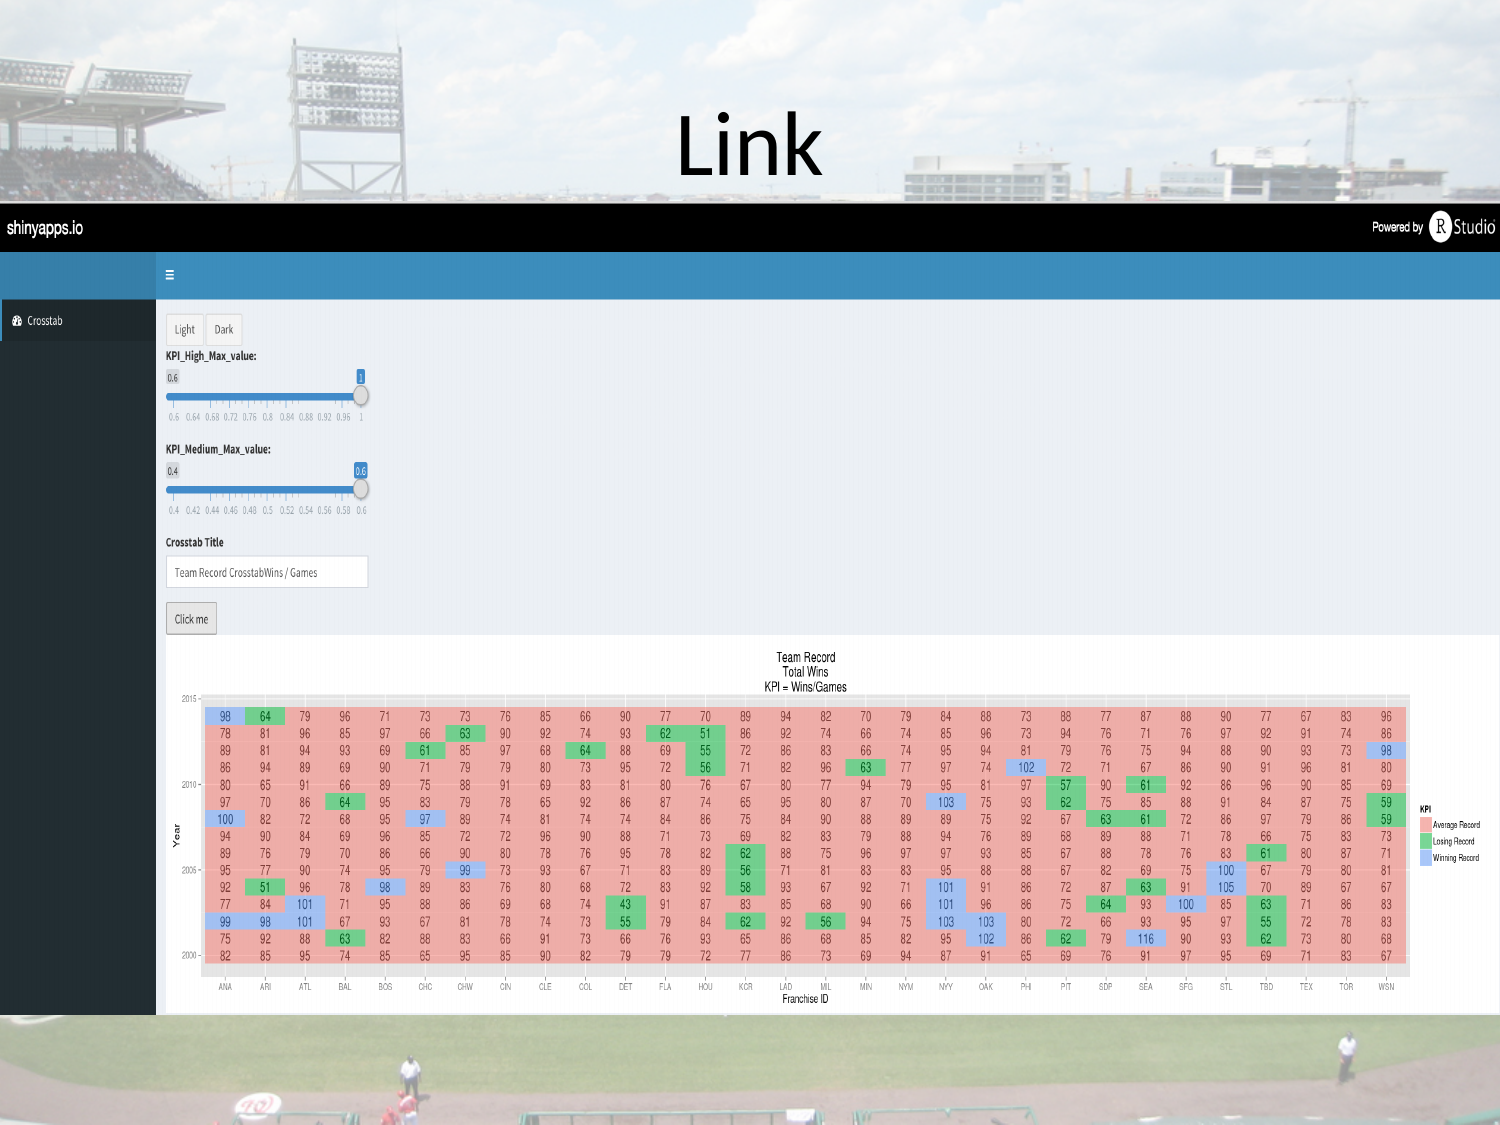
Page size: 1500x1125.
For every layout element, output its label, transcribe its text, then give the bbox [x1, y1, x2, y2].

title Link [75, 45, 1425, 200]
picture [0, 201, 1500, 1015]
